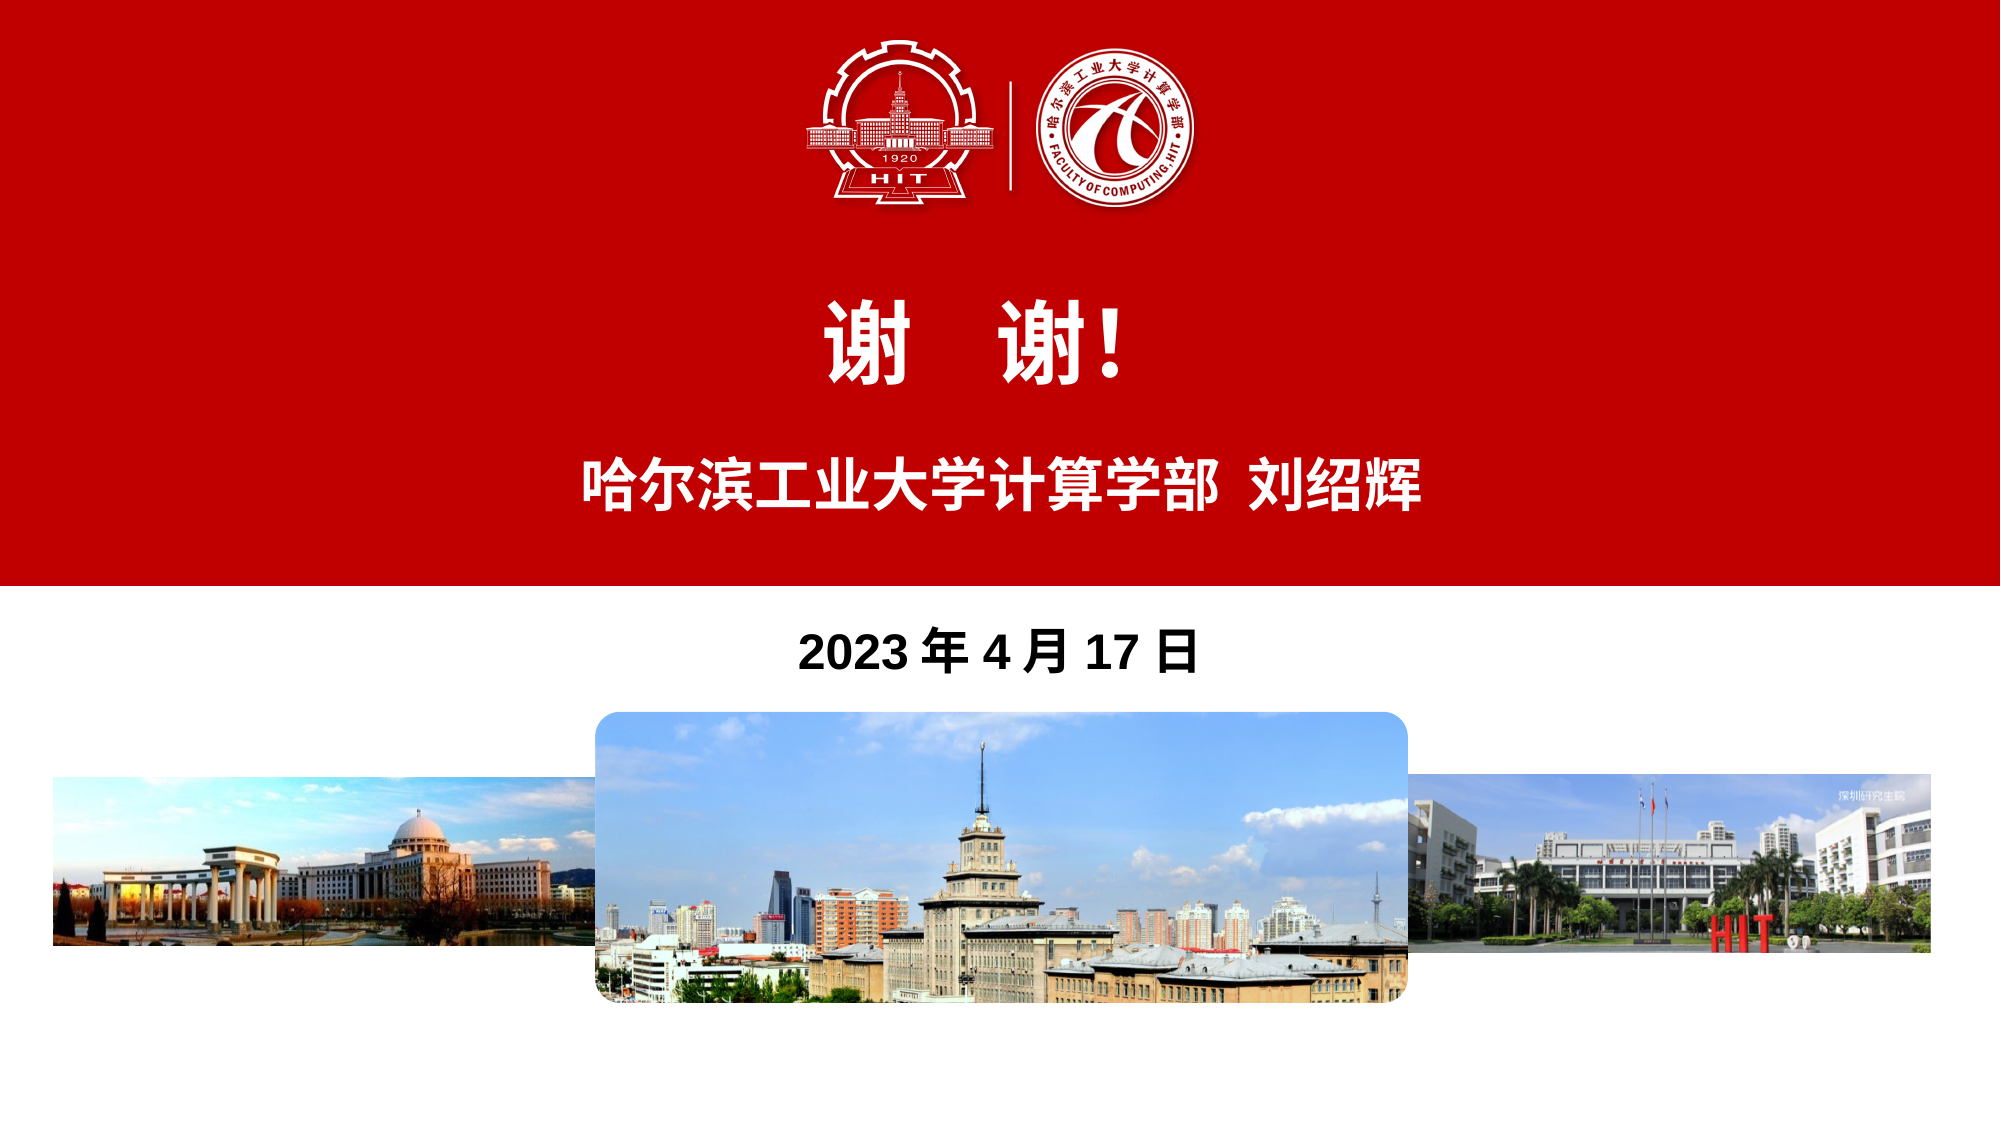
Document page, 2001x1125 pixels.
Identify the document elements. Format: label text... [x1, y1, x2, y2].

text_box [53, 711, 1932, 1003]
picture [806, 40, 1194, 207]
text_box 哈尔滨工业大学计算学部 刘绍辉 [424, 440, 1579, 526]
text_box 谢 谢！ [0, 278, 2000, 404]
text_box 2023年4月17日 [743, 611, 1257, 687]
